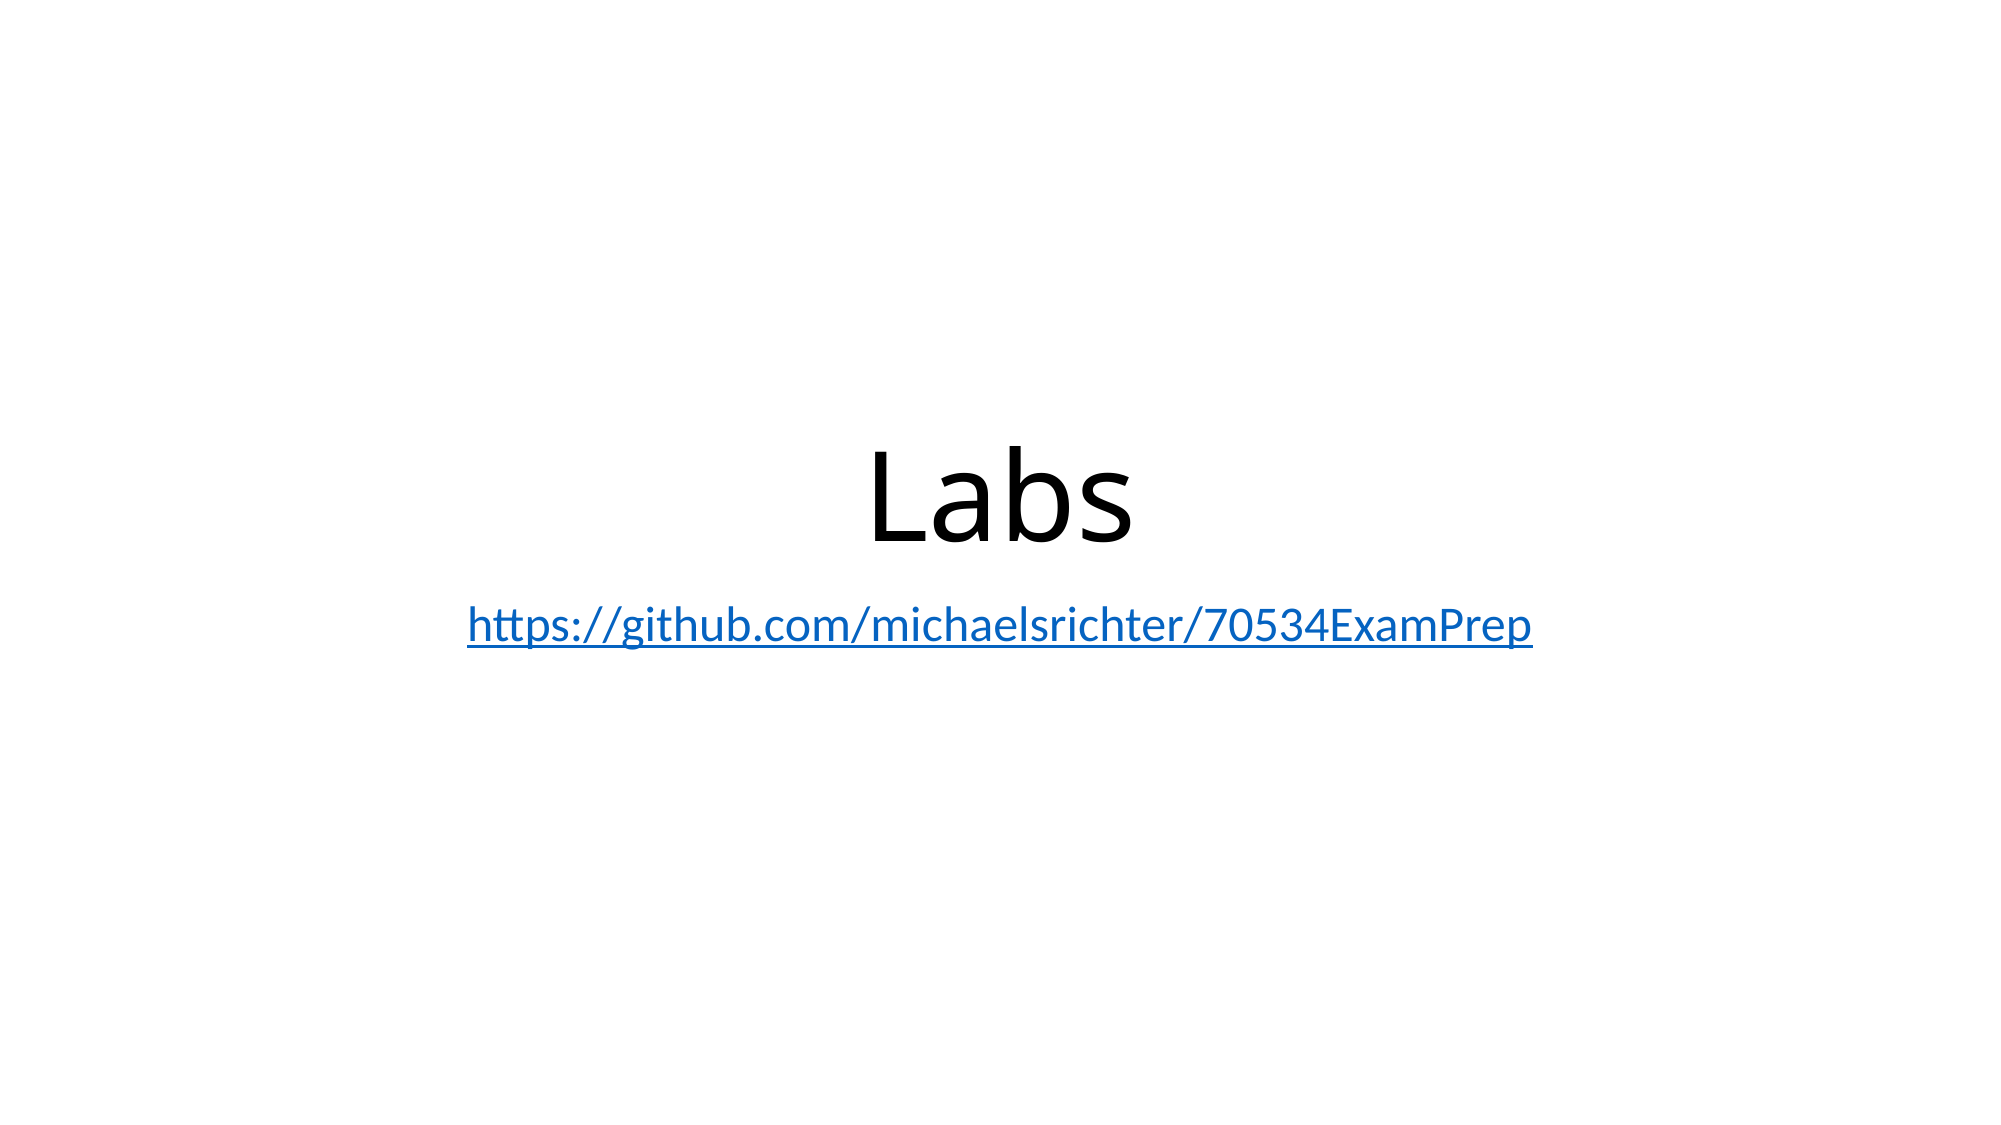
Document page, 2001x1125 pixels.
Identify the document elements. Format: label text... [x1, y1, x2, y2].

subtitle https://github.com/michaelsrichter/70534ExamPrep [249, 590, 1750, 863]
title Labs [249, 184, 1750, 576]
